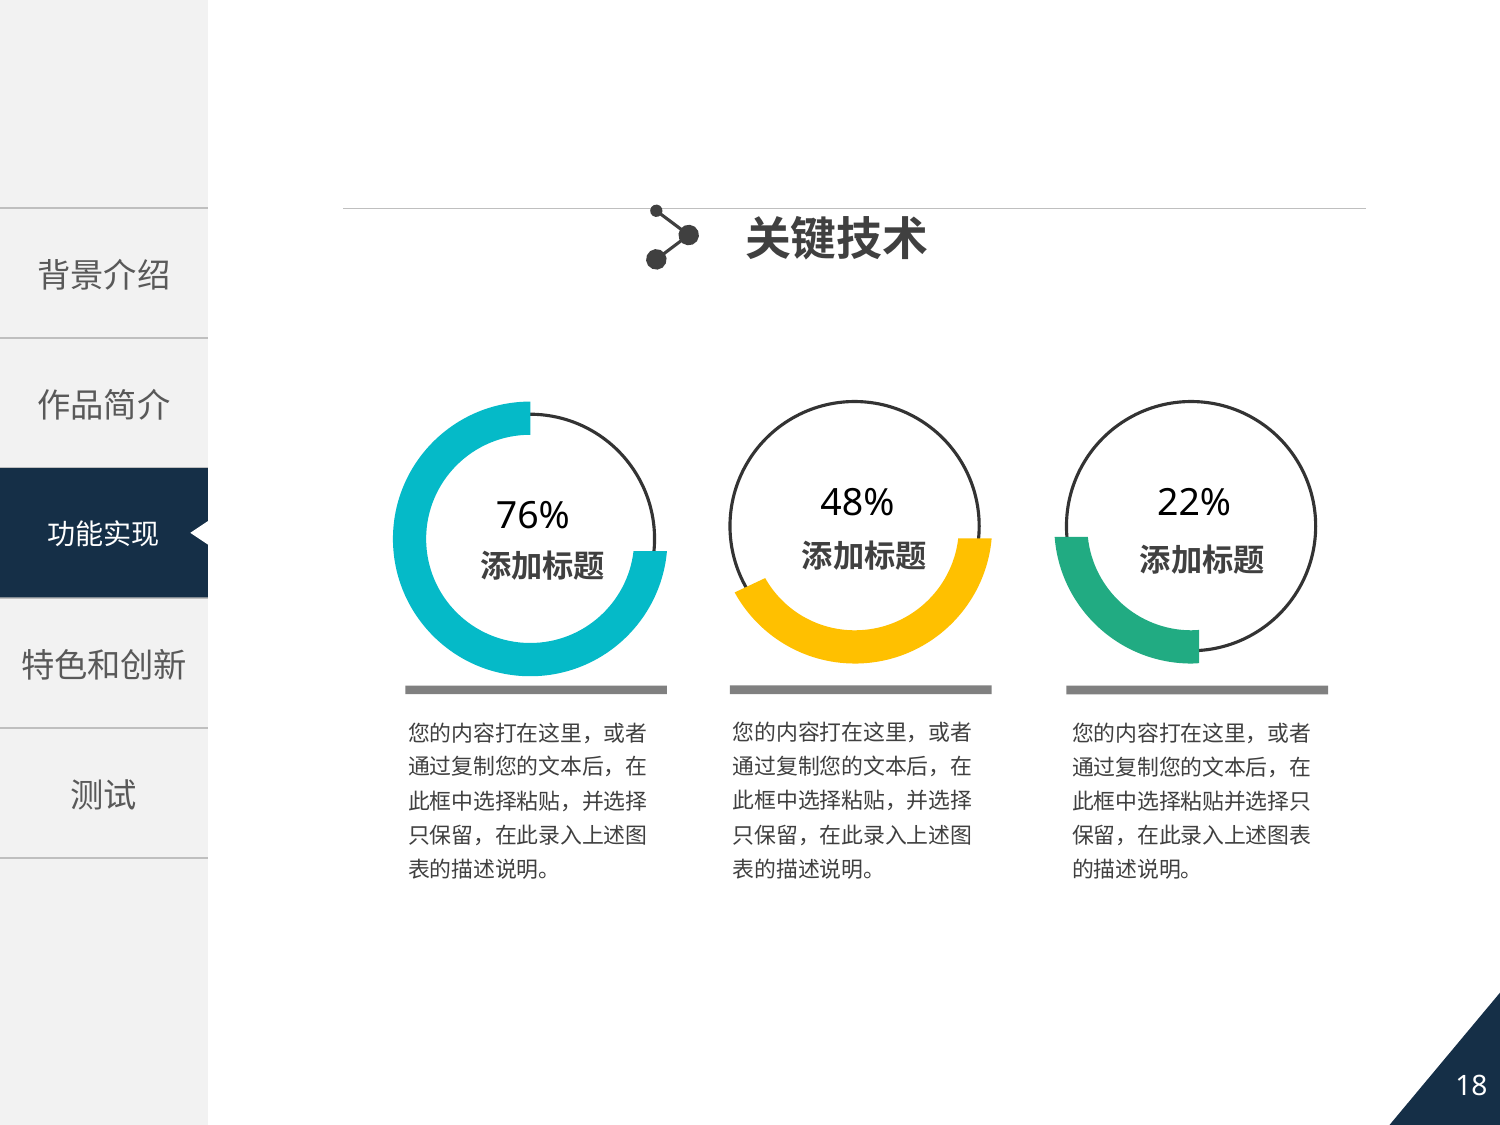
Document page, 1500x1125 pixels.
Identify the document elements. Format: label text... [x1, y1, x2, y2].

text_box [1054, 401, 1316, 664]
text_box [1057, 685, 1332, 892]
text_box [718, 685, 1001, 892]
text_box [392, 401, 667, 677]
text_box 关键技术 [734, 204, 940, 271]
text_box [729, 401, 992, 664]
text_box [393, 685, 668, 924]
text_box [656, 210, 689, 260]
